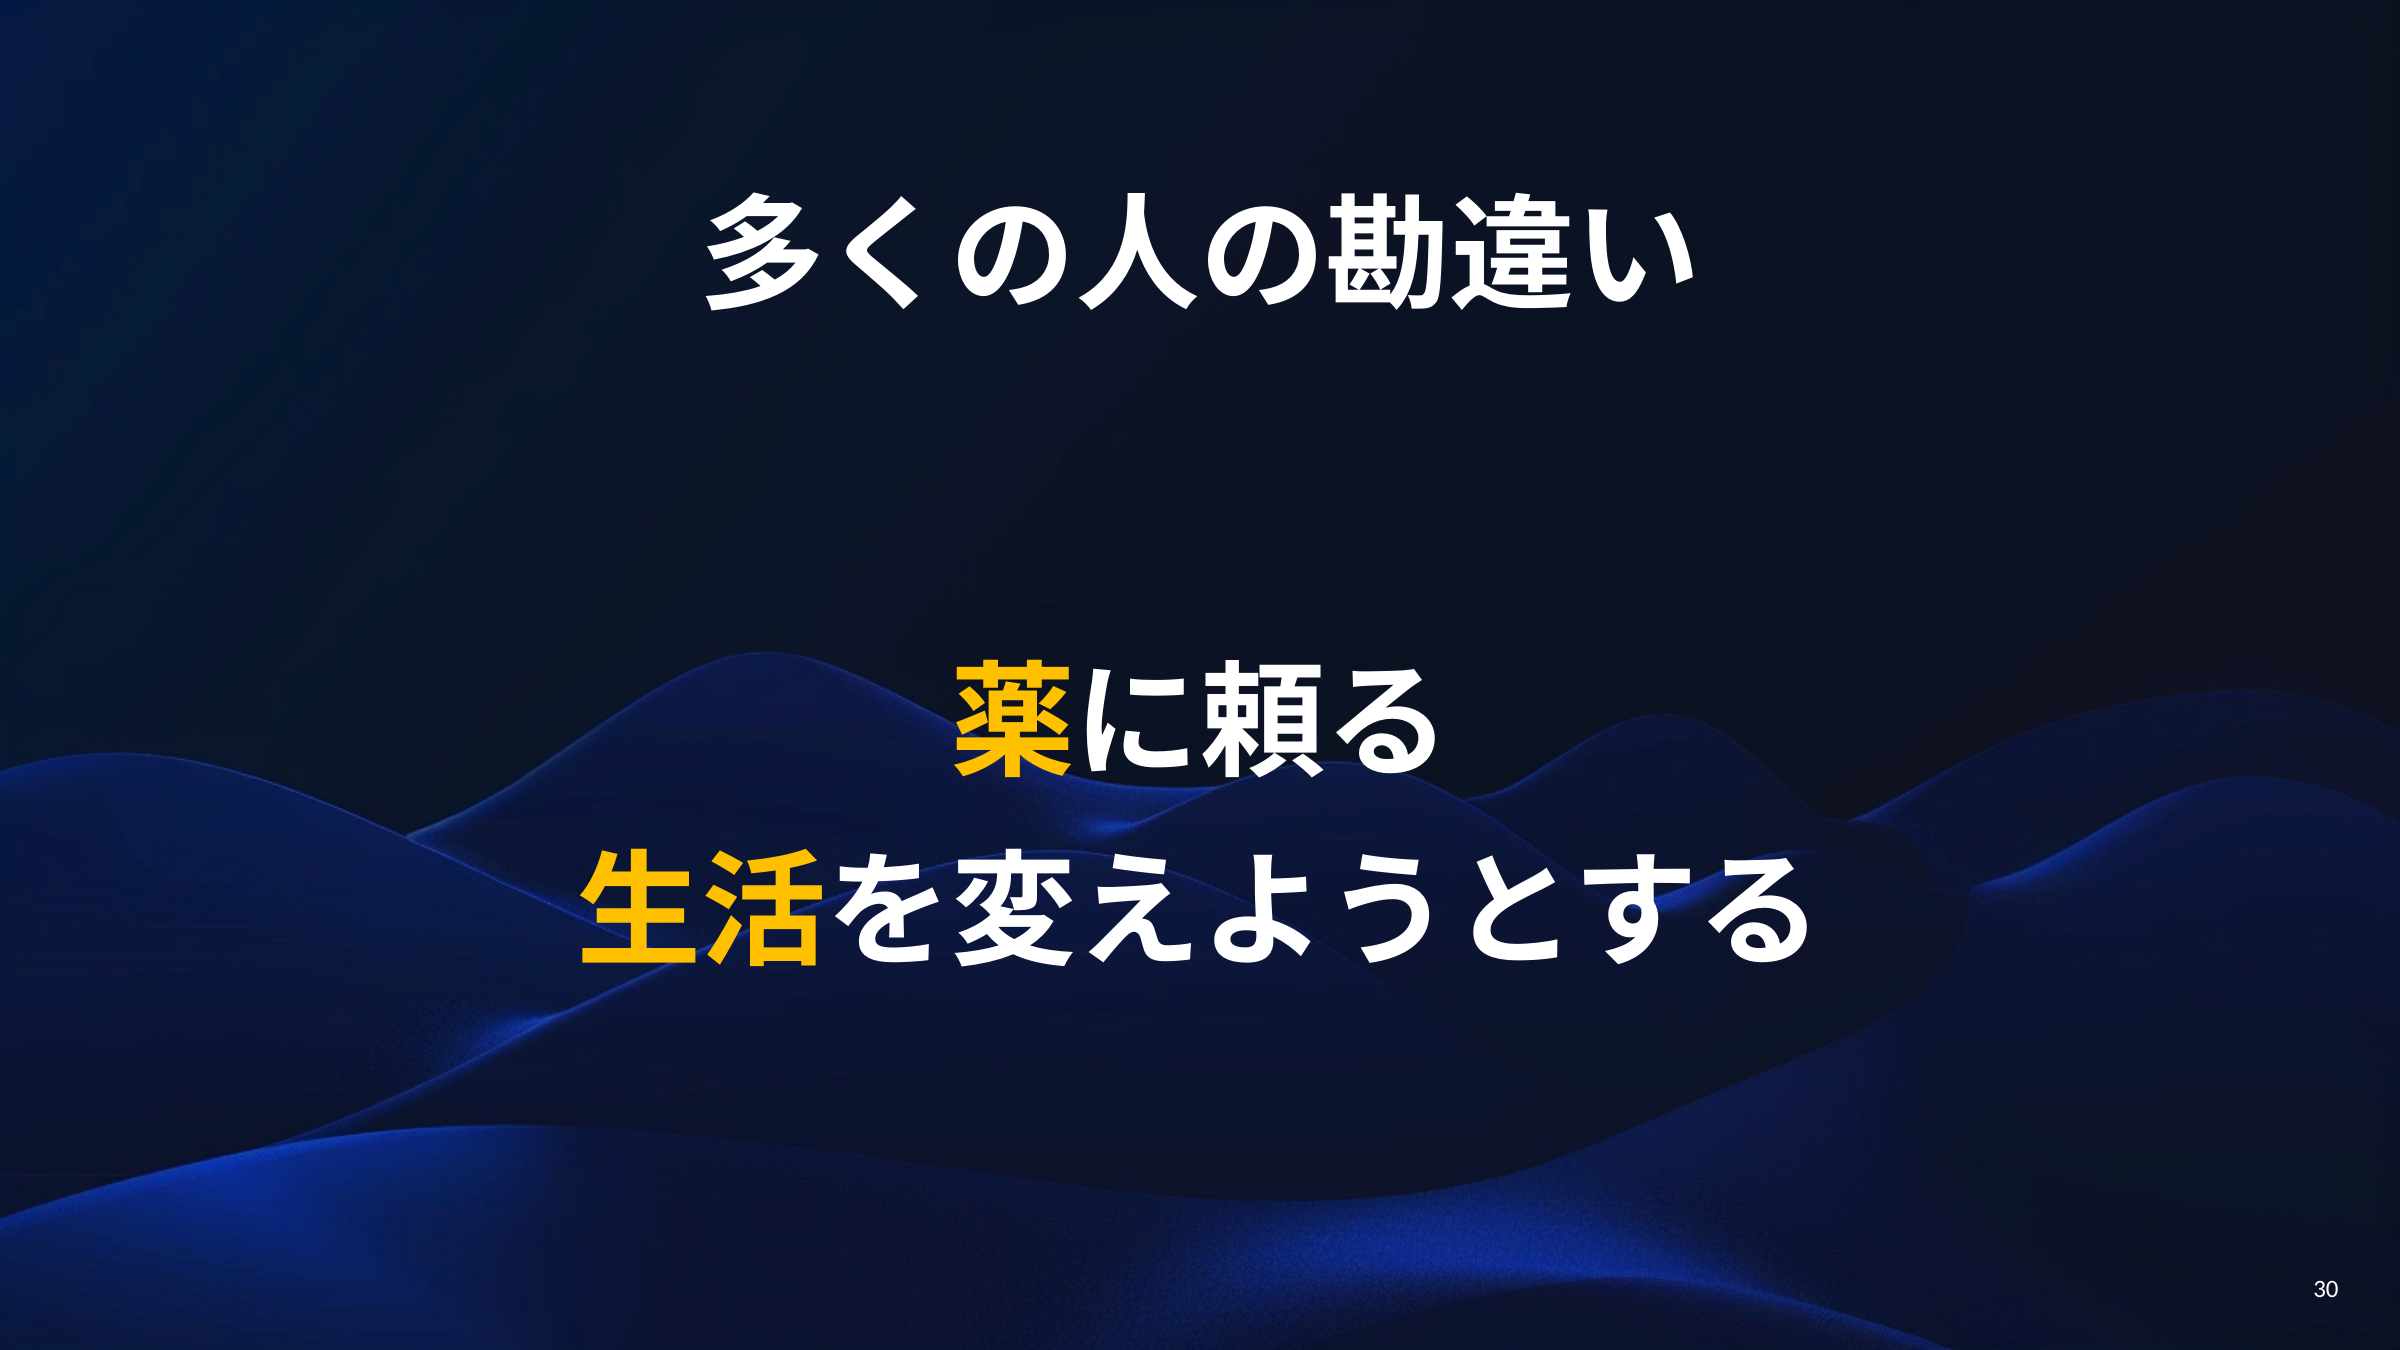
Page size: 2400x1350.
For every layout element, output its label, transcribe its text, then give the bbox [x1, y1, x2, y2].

text_box 多くの人の勘違い [818, 229, 1582, 325]
text_box 薬に頼る 生活を変えようとする [743, 696, 1657, 792]
picture [0, 0, 2400, 1350]
slide_number 30 [1813, 1251, 2354, 1324]
